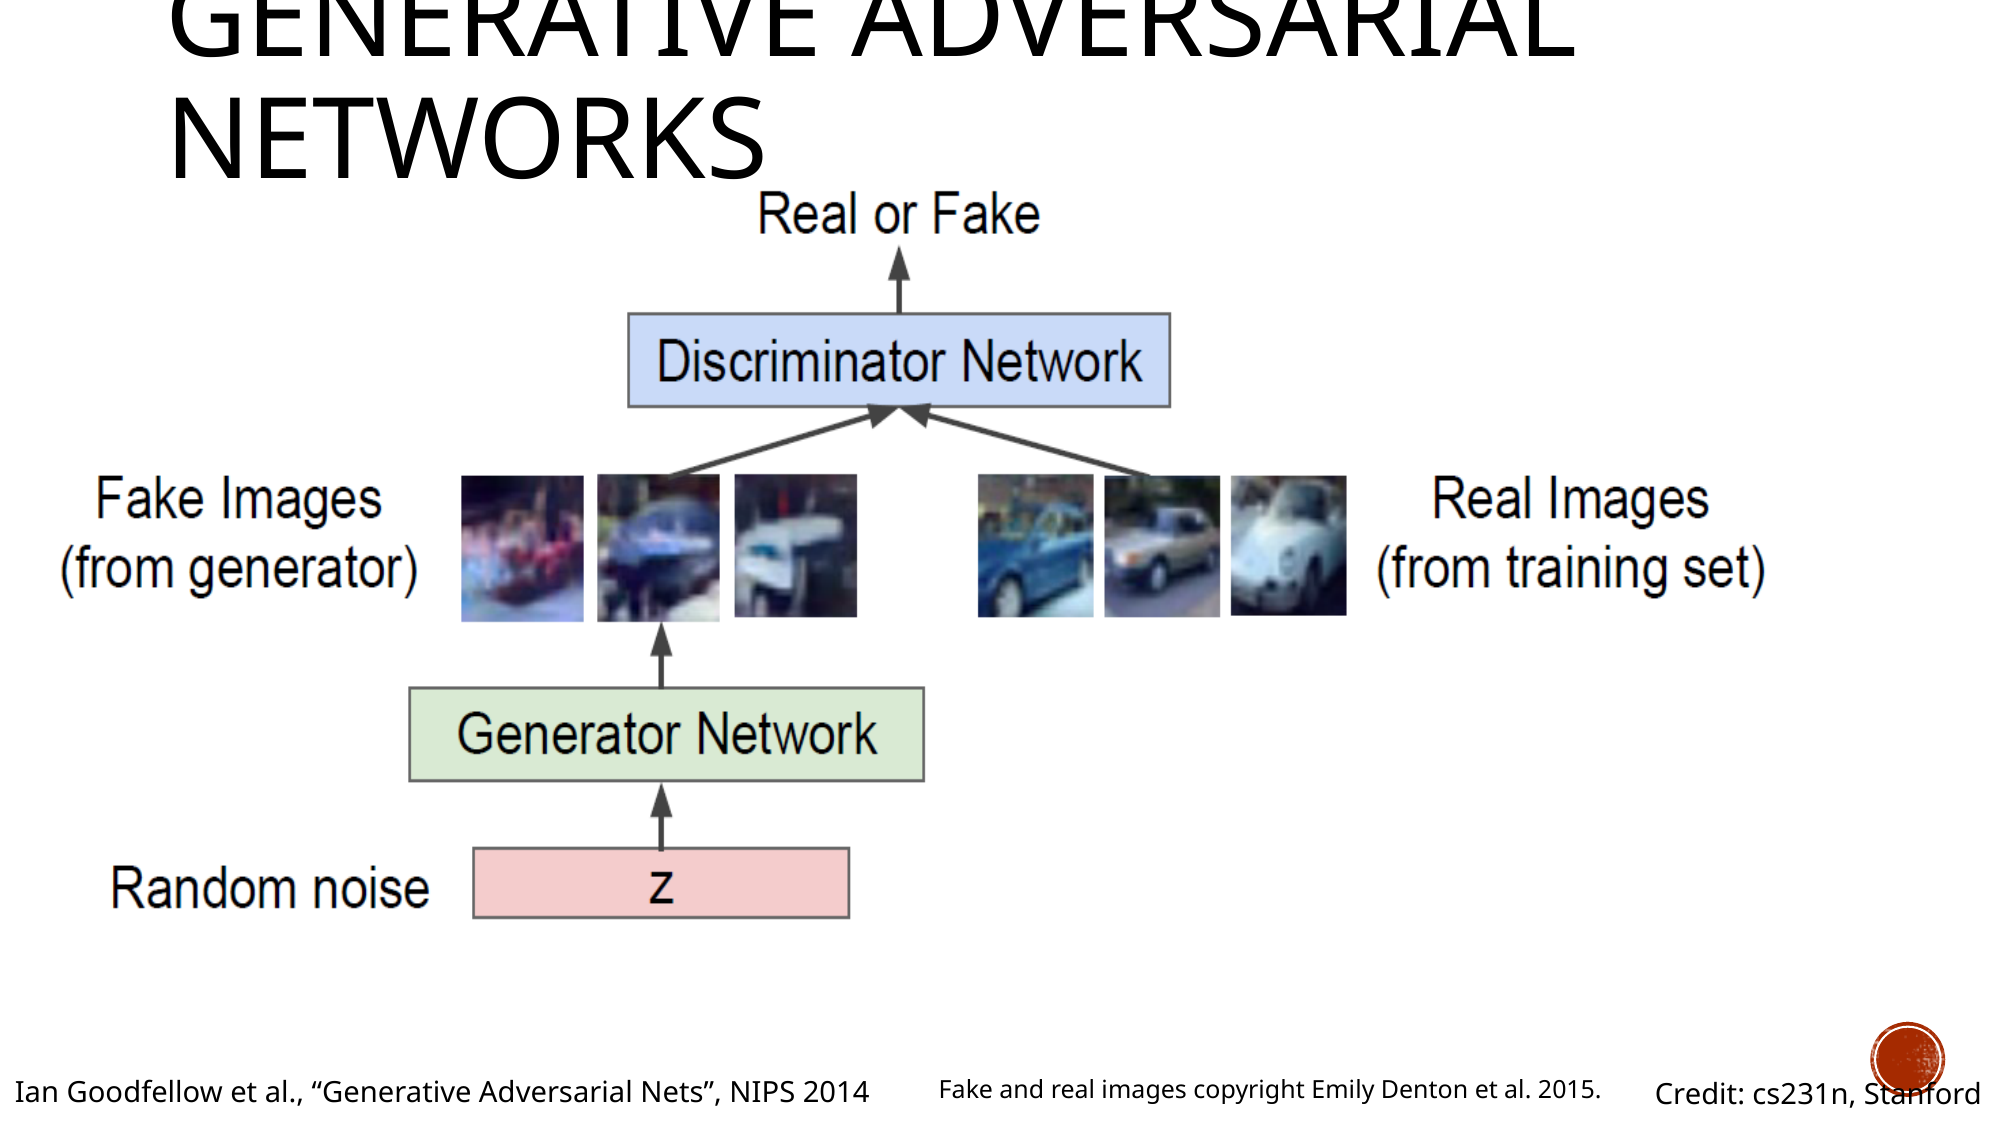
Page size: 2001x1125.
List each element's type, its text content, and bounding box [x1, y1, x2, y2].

text_box Fake and real images copyright Emily Denton et al. 2015. [924, 1066, 1618, 1111]
title Generative adversarial networks [150, 12, 1850, 150]
text_box Credit: cs231n, Stanford [1616, 1068, 1997, 1118]
text_box Ian Goodfellow et al., “Generative Adversarial Nets”, NIPS 2014 [0, 1065, 1000, 1116]
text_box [60, 183, 2000, 1018]
